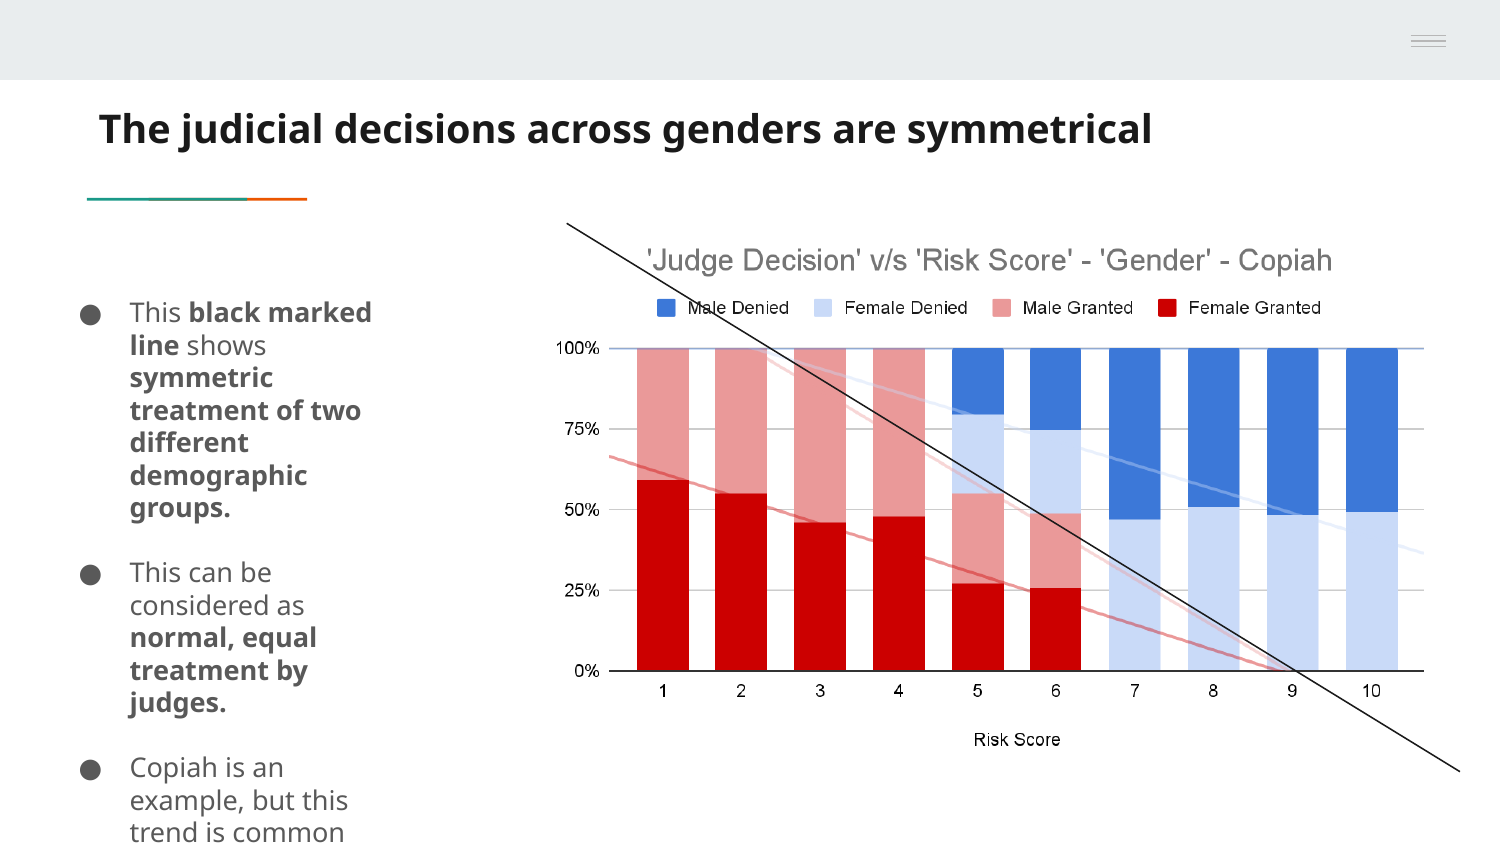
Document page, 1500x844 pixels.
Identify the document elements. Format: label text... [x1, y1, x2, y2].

picture [525, 213, 1452, 778]
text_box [566, 222, 1461, 772]
title The judicial decisions across genders are symmetrical [83, 89, 1417, 200]
text_box This black marked line shows symmetric treatment of two different demographic groups. This can be considered as normal, equal treatment by judges. Copiah is an example, but this trend is common across all counties. [39, 280, 420, 715]
